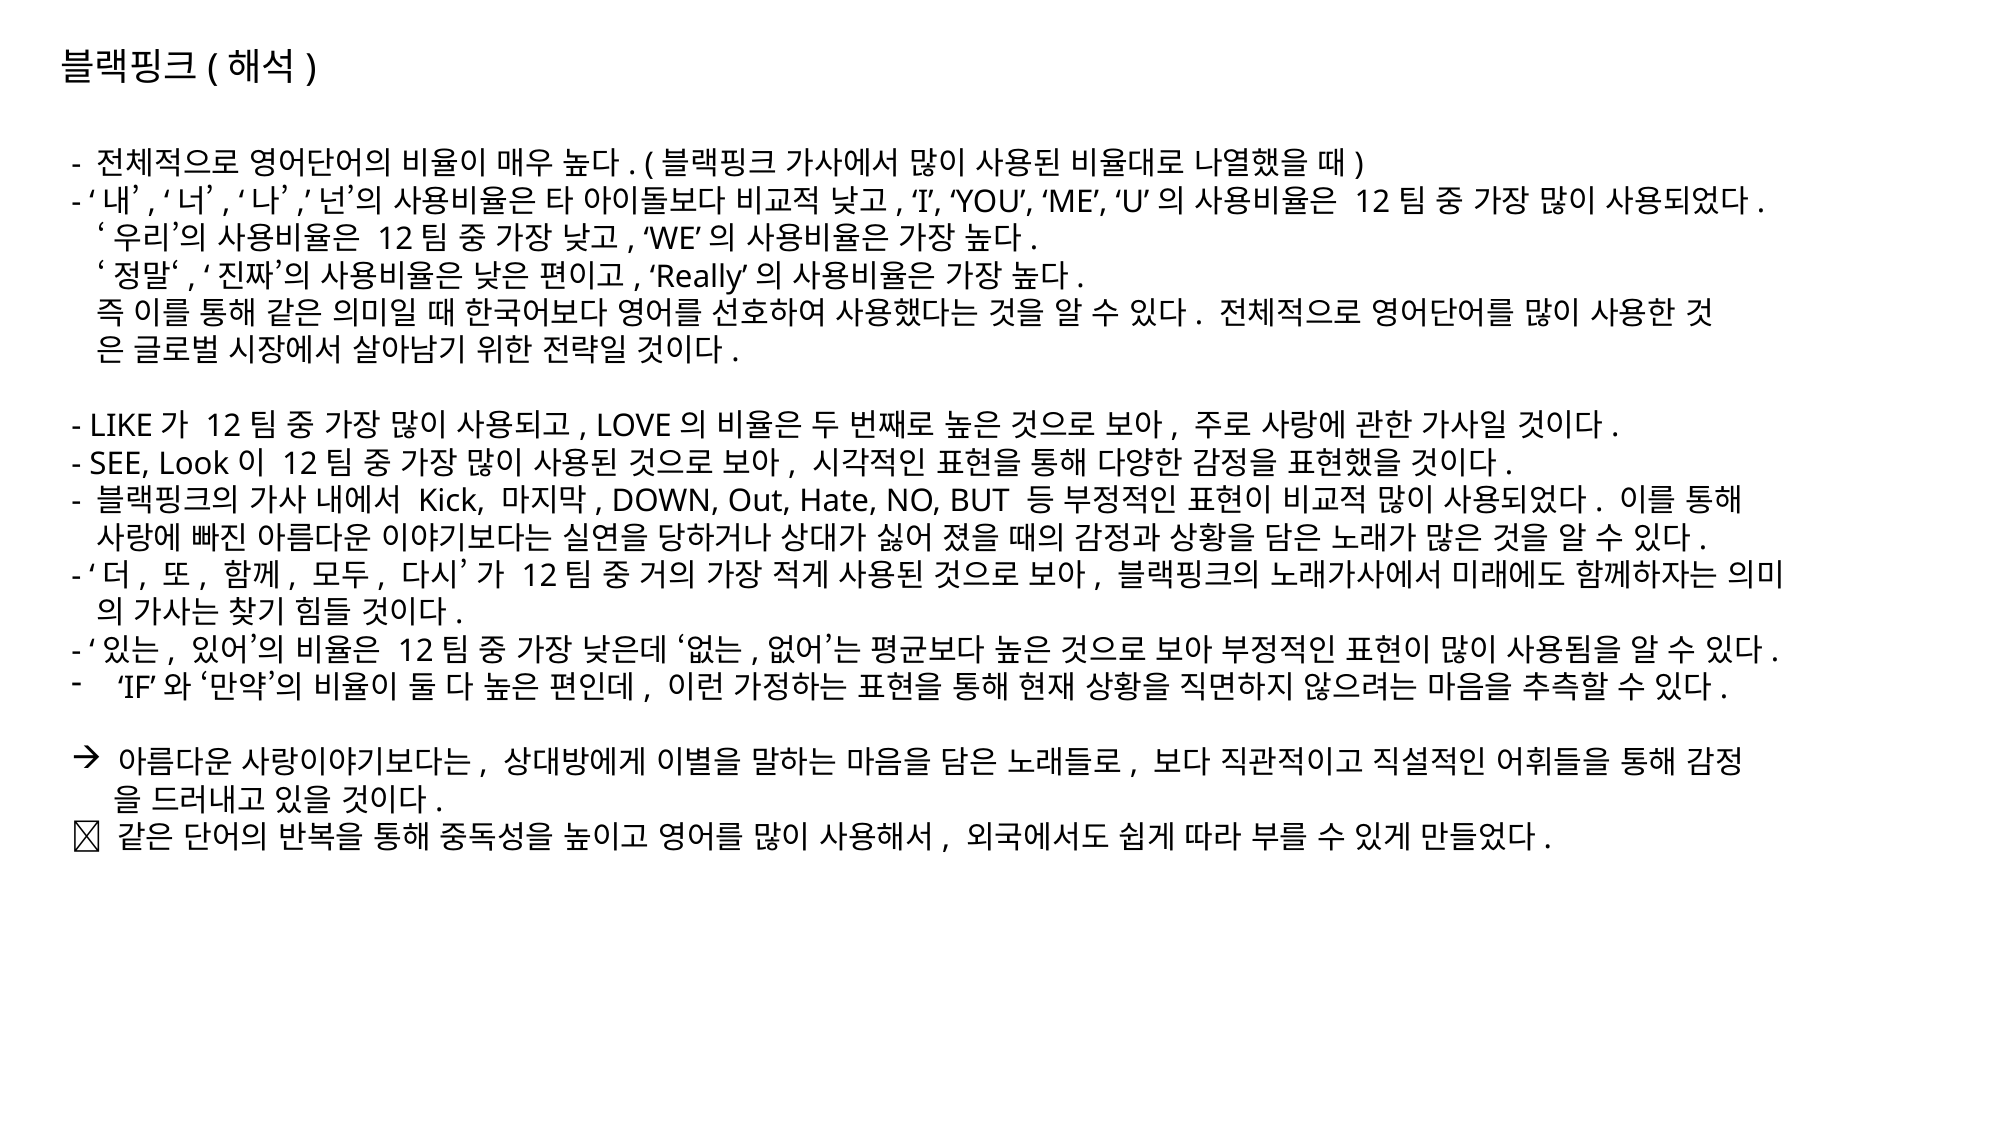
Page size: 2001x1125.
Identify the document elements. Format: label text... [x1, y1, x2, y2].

text_box - 전체적으로 영어단어의 비율이 매우 높다. (블랙핑크 가사에서 많이 사용된 비율대로 나열했을 때) - ‘내’, ‘너’, ‘나’,’넌’의 사용비율은 타 아이돌보다 비교적 낮고, ‘I’, ‘YOU’, ‘ME’, ‘U’의 사용비율은 12팀 중 가장 많이 사용되었다. ‘우리’의 사용비율은 12팀 중 가장 낮고, ‘WE’의 사용비율은 가장 높다. ‘정말‘, ‘진짜’의 사용비율은 낮은 편이고, ‘Really’의 사용비율은 가장 높다. 즉 이를 통해 같은 의미일 때 한국어보다 영어를 선호하여 사용했다는 것을 알 수 있다. 전체적으로 영어단어를 많이 사용한 것 은 글로벌 시장에서 살아남기 위한 전략일 것이다. - LIKE가 12팀 중 가장 많이 사용되고, LOVE의 비율은 두 번째로 높은 것으로 보아, 주로 사랑에 관한 가사일 것이다. - SEE, Look이 12팀 중 가장 많이 사용된 것으로 보아, 시각적인 표현을 통해 다양한 감정을 표현했을 것이다. - 블랙핑크의 가사 내에서 Kick, 마지막, DOWN, Out, Hate, NO, BUT 등 부정적인 표현이 비교적 많이 사용되었다. 이를 통해 사랑에 빠진 아름다운 이야기보다는 실연을 당하거나 상대가 싫어 졌을 때의 감정과 상황을 담은 노래가 많은 것을 알 수 있다. - ‘더, 또, 함께, 모두, 다시’ 가 12팀 중 거의 가장 적게 사용된 것으로 보아, 블랙핑크의 노래가사에서 미래에도 함께하자는 의미 의 가사는 찾기 힘들 것이다. - ‘있는, 있어’의 비율은 12팀 중 가장 낮은데 ‘없는,없어’는 평균보다 높은 것으로 보아 부정적인 표현이 많이 사용됨을 알 수 있다. ‘IF’와 ‘만약’의 비율이 둘 다 높은 편인데, 이런 가정하는 표현을 통해 현재 상황을 직면하지 않으려는 마음을 추측할 수 있다. 아름다운 사랑이야기보다는, 상대방에게 이별을 말하는 마음을 담은 노래들로, 보다 직관적이고 직설적인 어휘들을 통해 감정 을 드러내고 있을 것이다.  같은 단어의 반복을 통해 중독성을 높이고 영어를 많이 사용해서, 외국에서도 쉽게 따라 부를 수 있게 만들었다. [56, 136, 1889, 863]
text_box 블랙핑크(해석) [45, 35, 464, 95]
